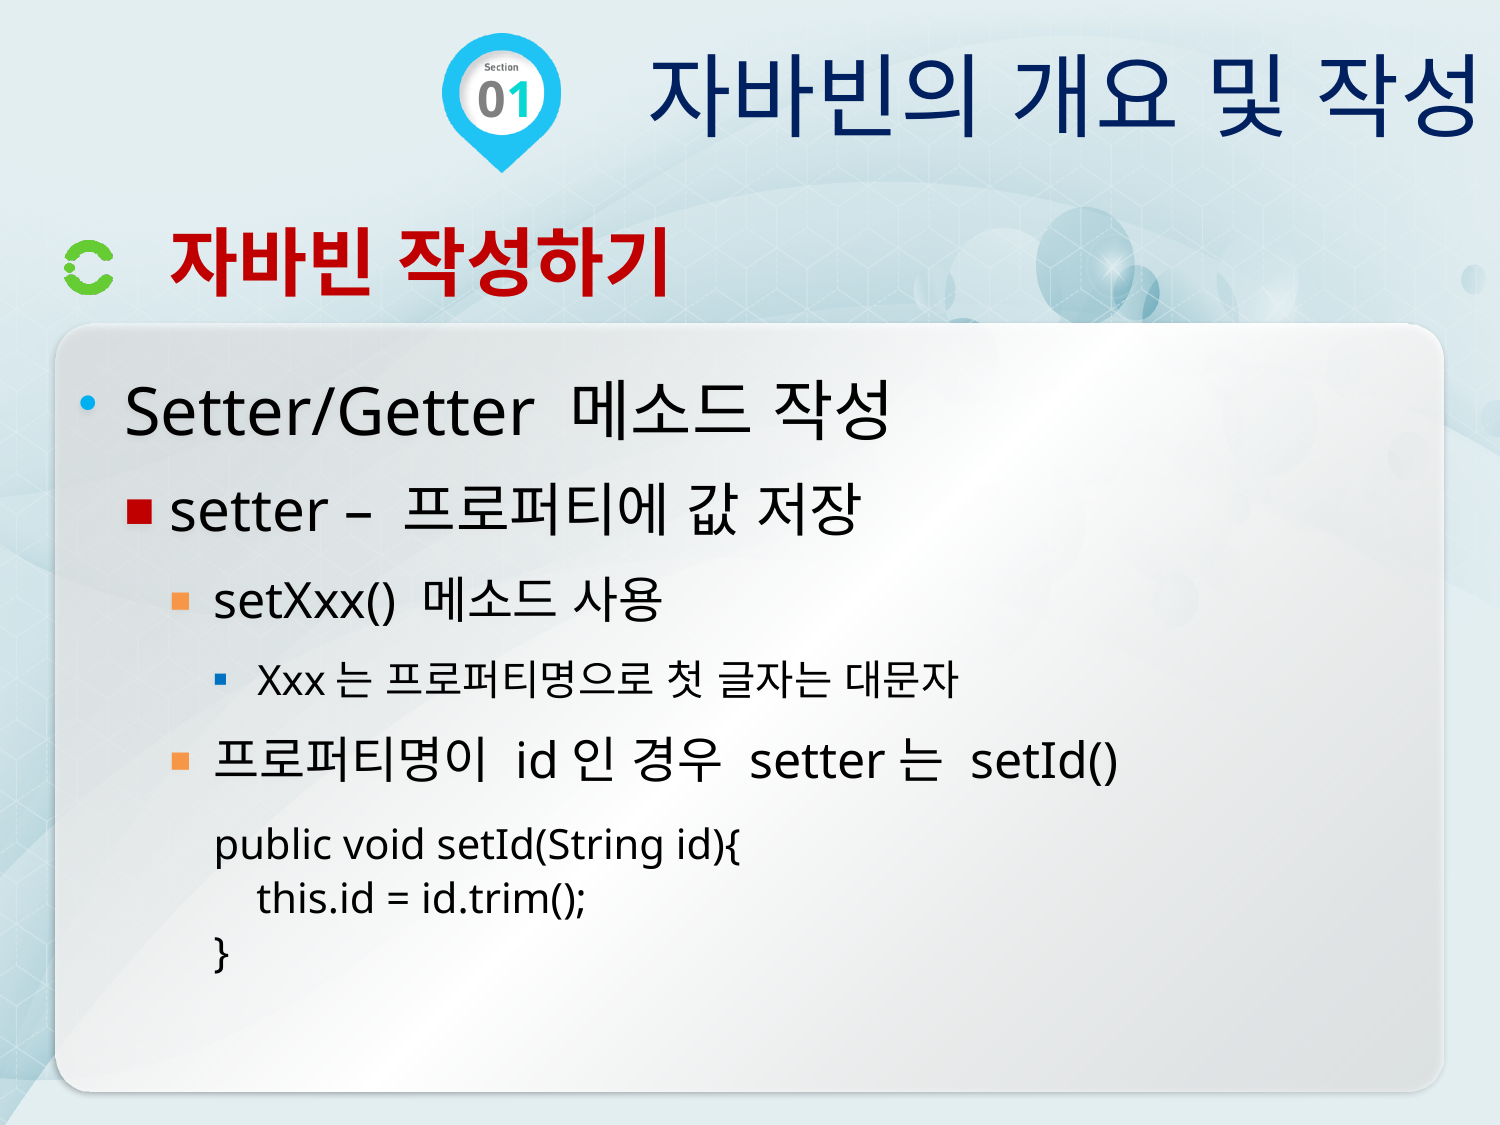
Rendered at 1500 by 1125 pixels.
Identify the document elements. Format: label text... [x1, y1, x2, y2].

picture [64, 240, 113, 295]
text_box 자바빈 작성하기 [154, 208, 710, 313]
title 자바빈의 개요 및 작성 [0, 0, 1500, 188]
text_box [442, 33, 562, 173]
text_box Setter/Getter 메소드 작성 setter – 프로퍼티에 값 저장 setXxx() 메소드 사용 Xxx는 프로퍼티명으로 첫 글자는 대문자 프로퍼티명이 id인 경우 setter는 setId() public void setId(String id){ this.id = id.trim(); } [53, 321, 1446, 1094]
